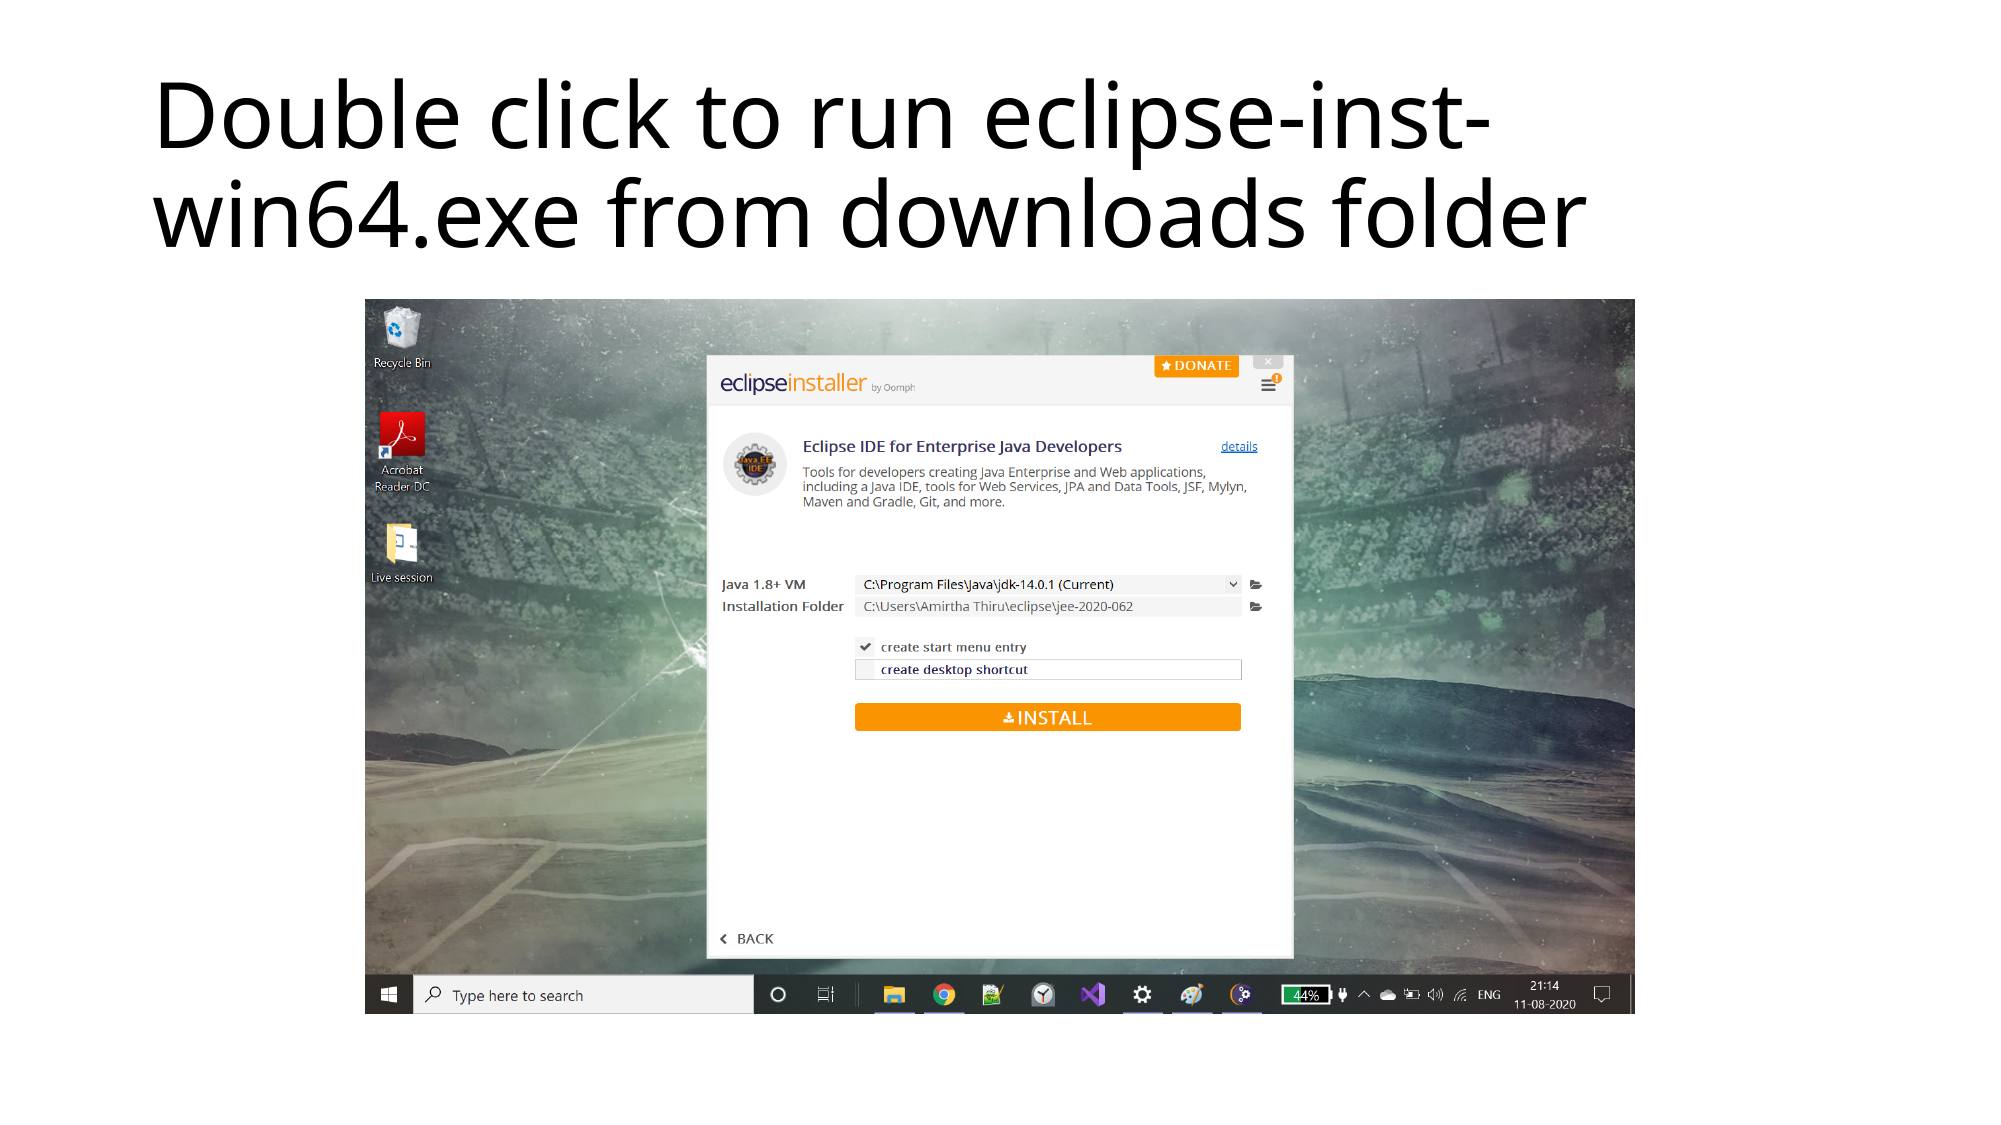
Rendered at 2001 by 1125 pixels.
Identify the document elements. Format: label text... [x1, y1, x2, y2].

title Double click to run eclipse-inst-win64.exe from downloads folder [137, 59, 1863, 278]
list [365, 299, 1635, 1014]
